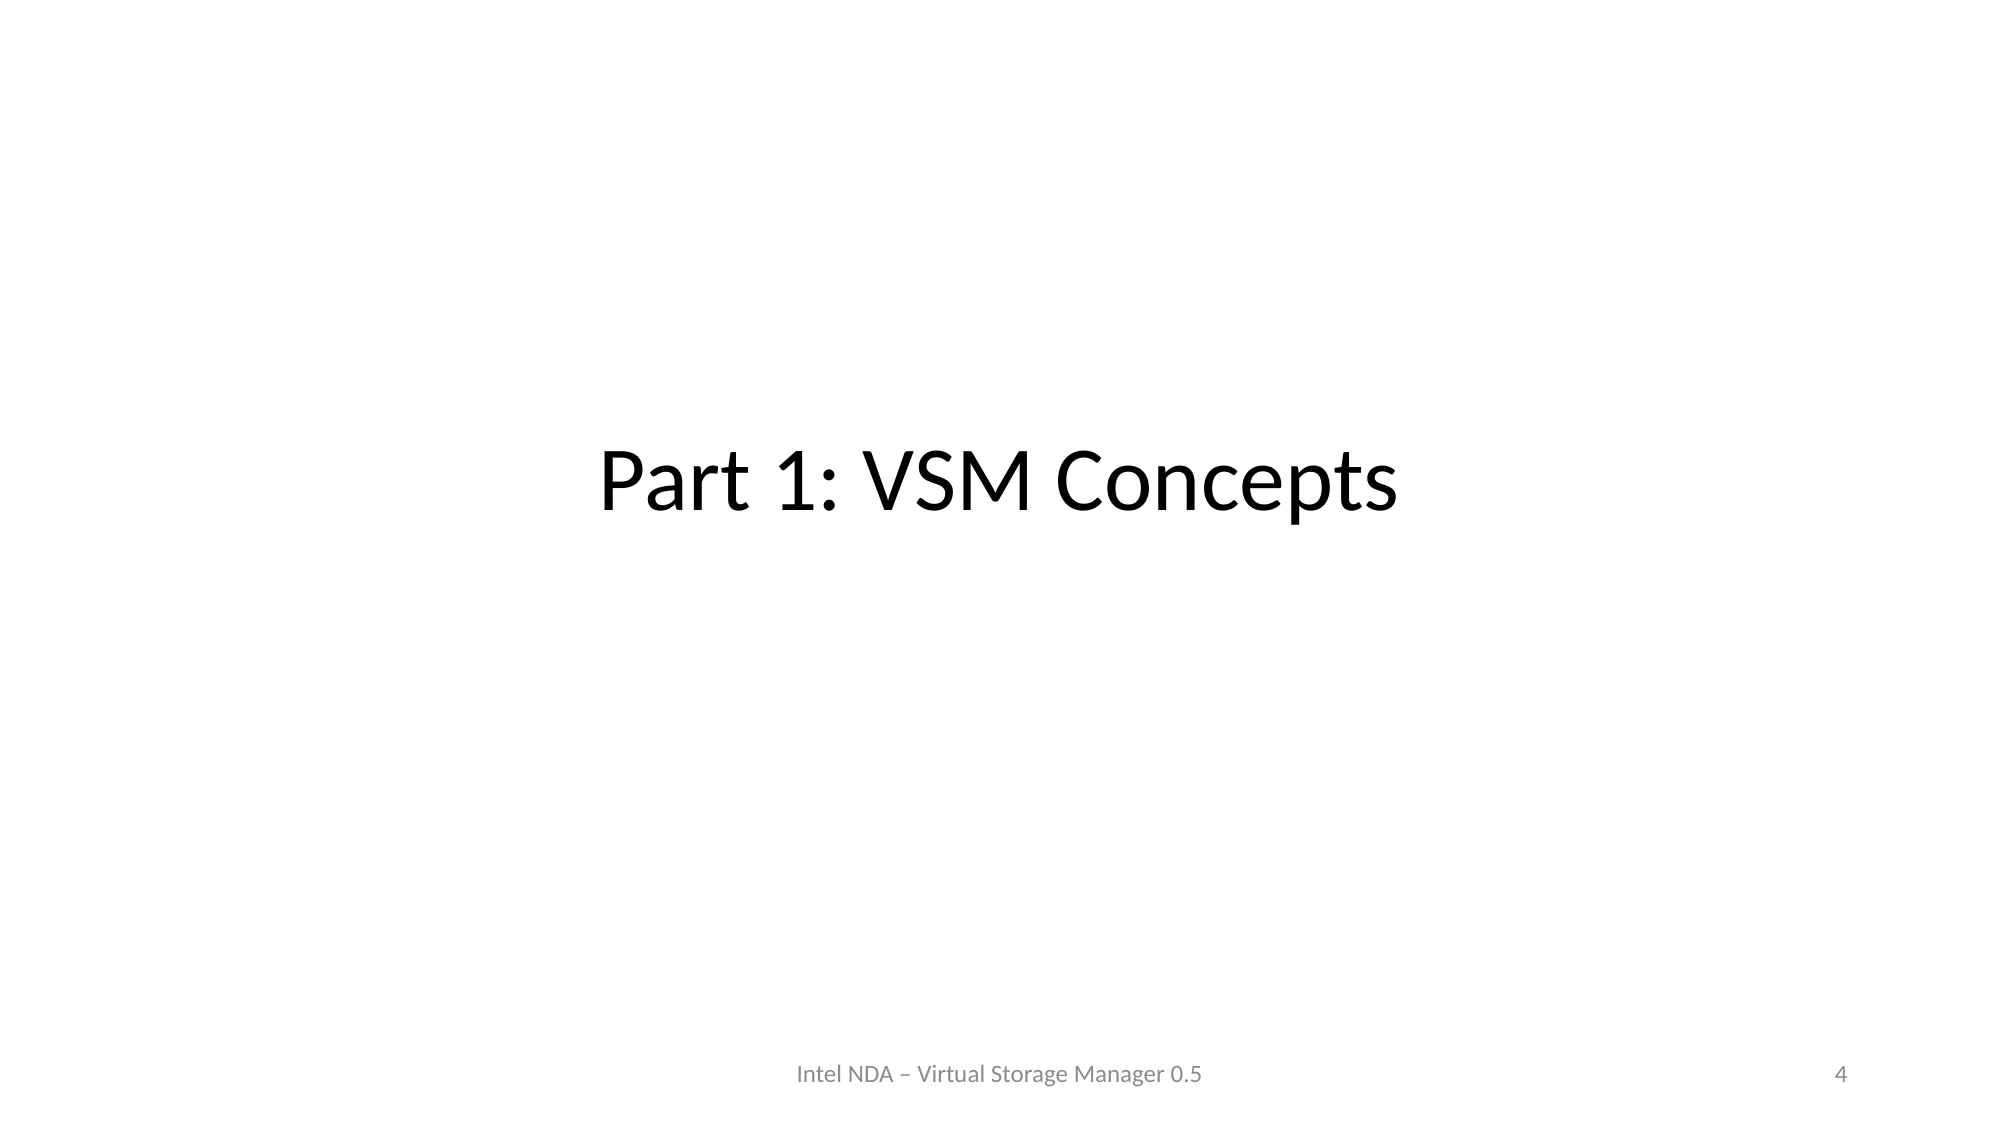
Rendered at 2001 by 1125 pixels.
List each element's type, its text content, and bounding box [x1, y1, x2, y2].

footer Intel NDA – Virtual Storage Manager 0.5 [662, 1042, 1338, 1103]
text_box Part 1: VSM Concepts [583, 411, 1417, 537]
slide_number 4 [1412, 1042, 1863, 1103]
